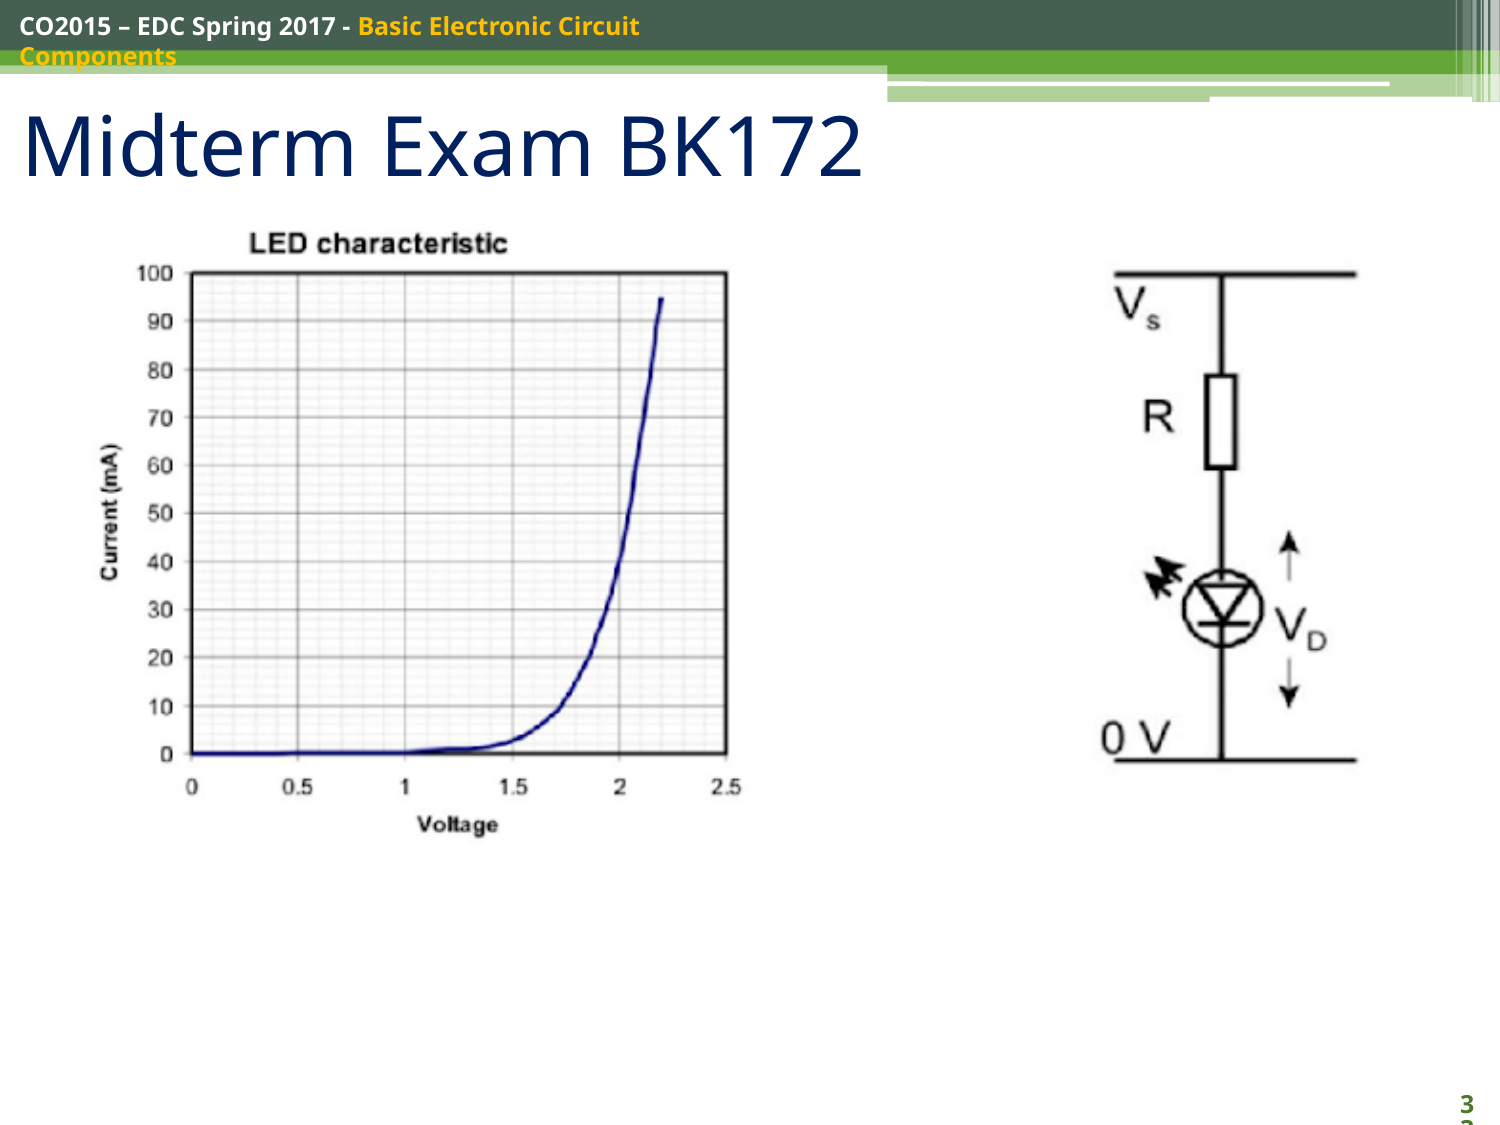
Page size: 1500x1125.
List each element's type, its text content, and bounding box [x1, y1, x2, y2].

picture [73, 208, 1406, 851]
title Midterm Exam BK172 [6, 77, 1485, 209]
